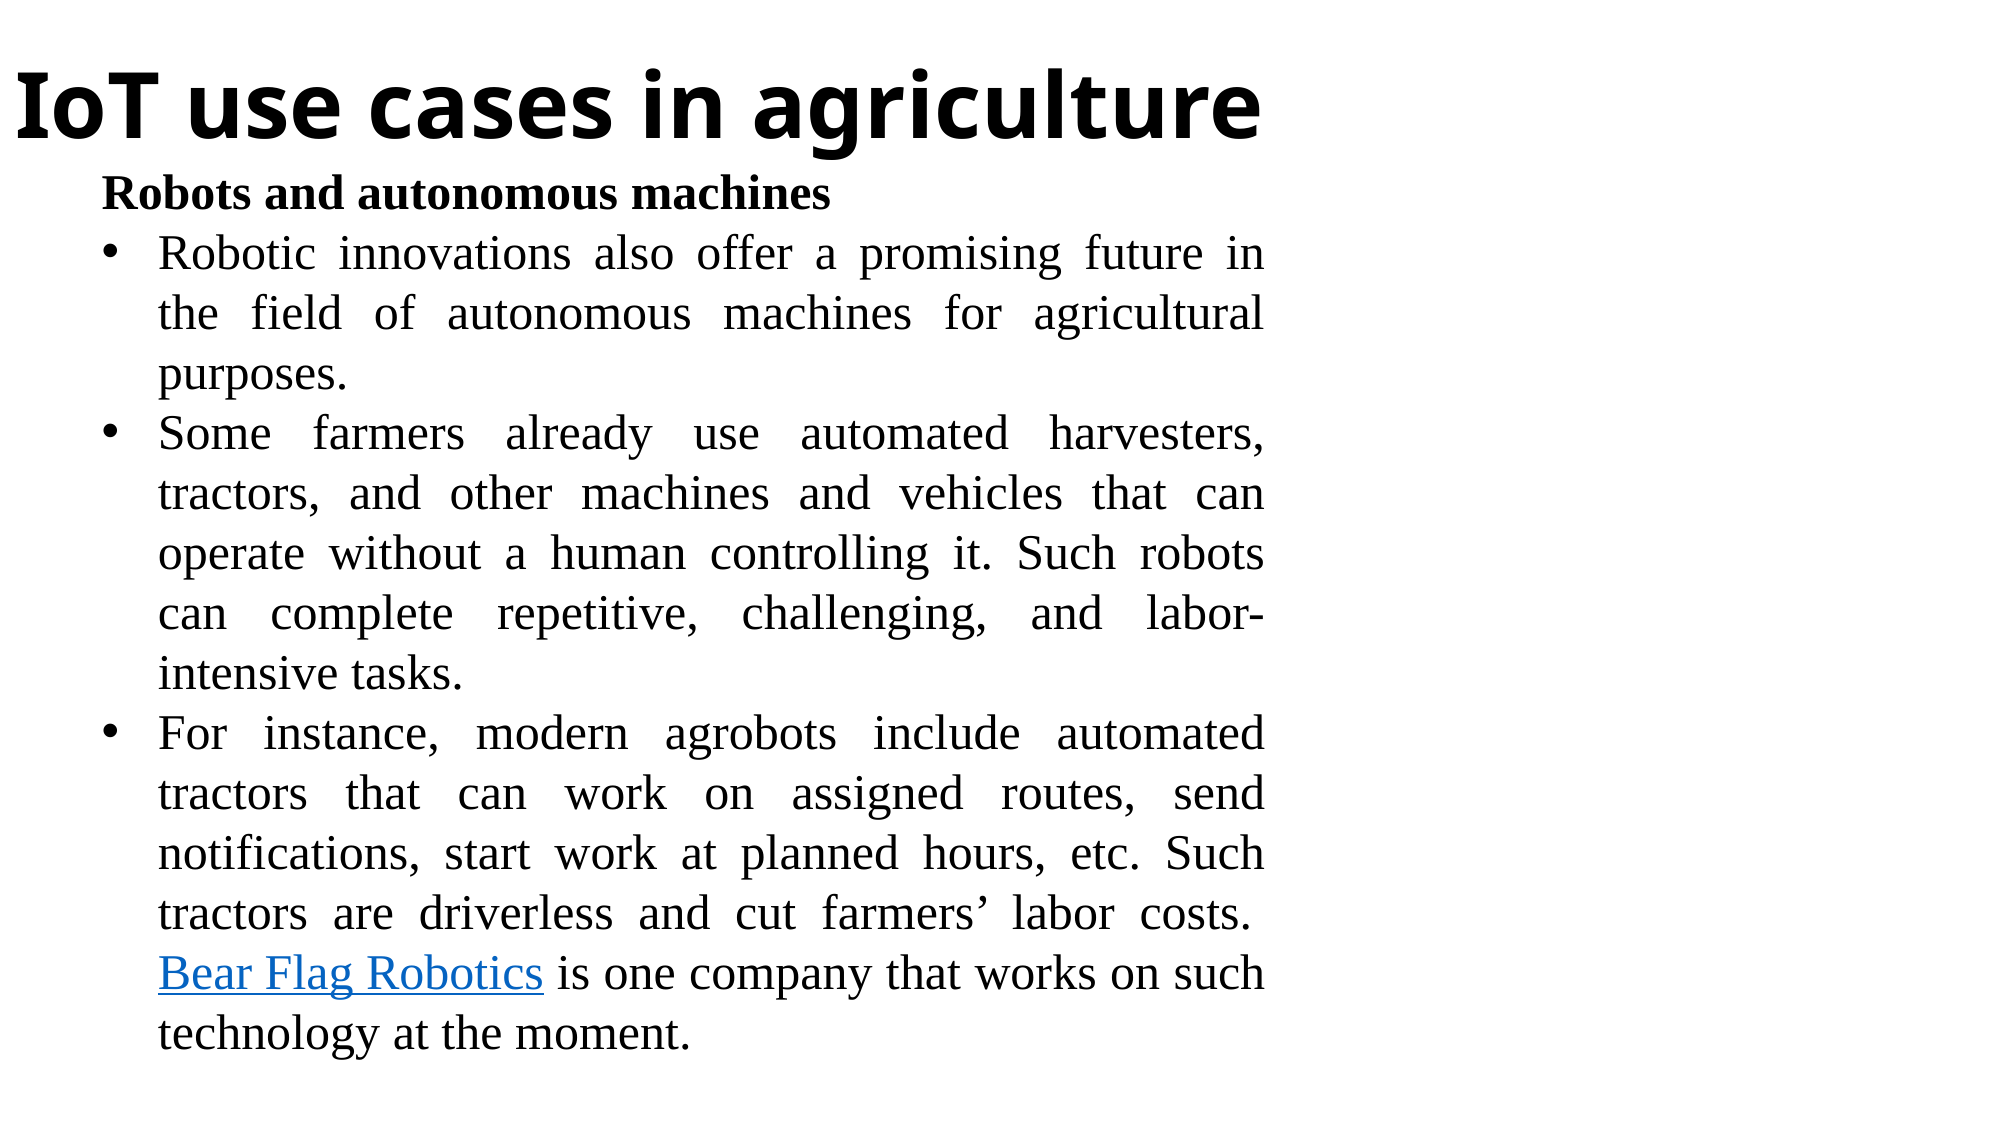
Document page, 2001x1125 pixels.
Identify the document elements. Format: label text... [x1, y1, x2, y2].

text_box Robots and autonomous machines Robotic innovations also offer a promising future in the field of autonomous machines for agricultural purposes. Some farmers already use automated harvesters, tractors, and other machines and vehicles that can operate without a human controlling it. Such robots can complete repetitive, challenging, and labor-intensive tasks. For instance, modern agrobots include automated tractors that can work on assigned routes, send notifications, start work at planned hours, etc. Such tractors are driverless and cut farmers’ labor costs. Bear Flag Robotics is one company that works on such technology at the moment. [86, 152, 1281, 1068]
title IoT use cases in agriculture [0, 0, 1725, 218]
